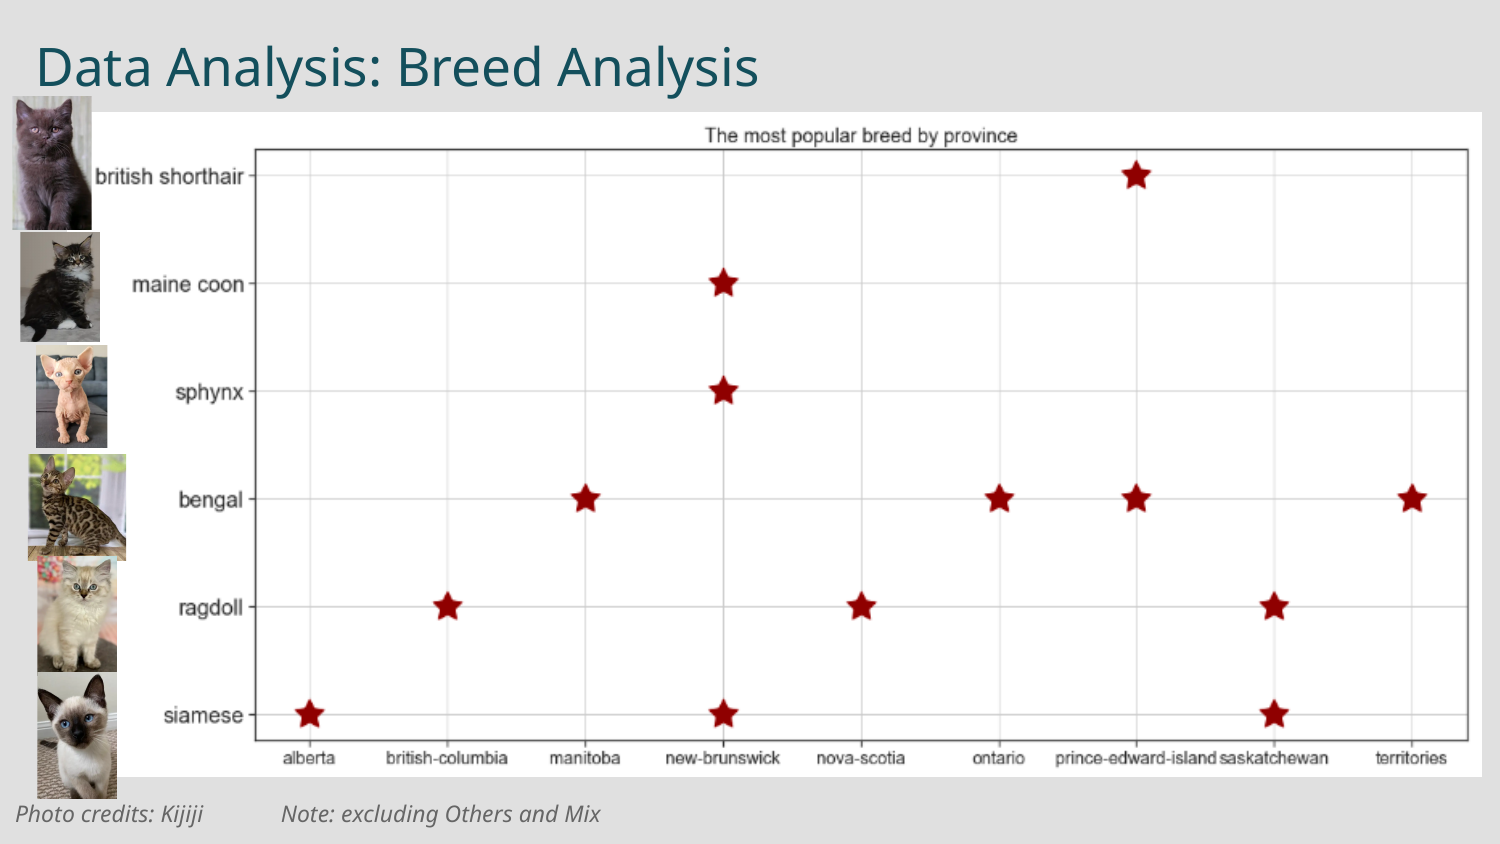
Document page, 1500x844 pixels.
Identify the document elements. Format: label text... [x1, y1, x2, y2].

text_box Note: excluding Others and Mix [265, 785, 1024, 841]
text_box Photo credits: Kijiji [0, 785, 235, 841]
picture [11, 96, 1482, 799]
title Data Analysis: Breed Analysis [20, 18, 1419, 111]
